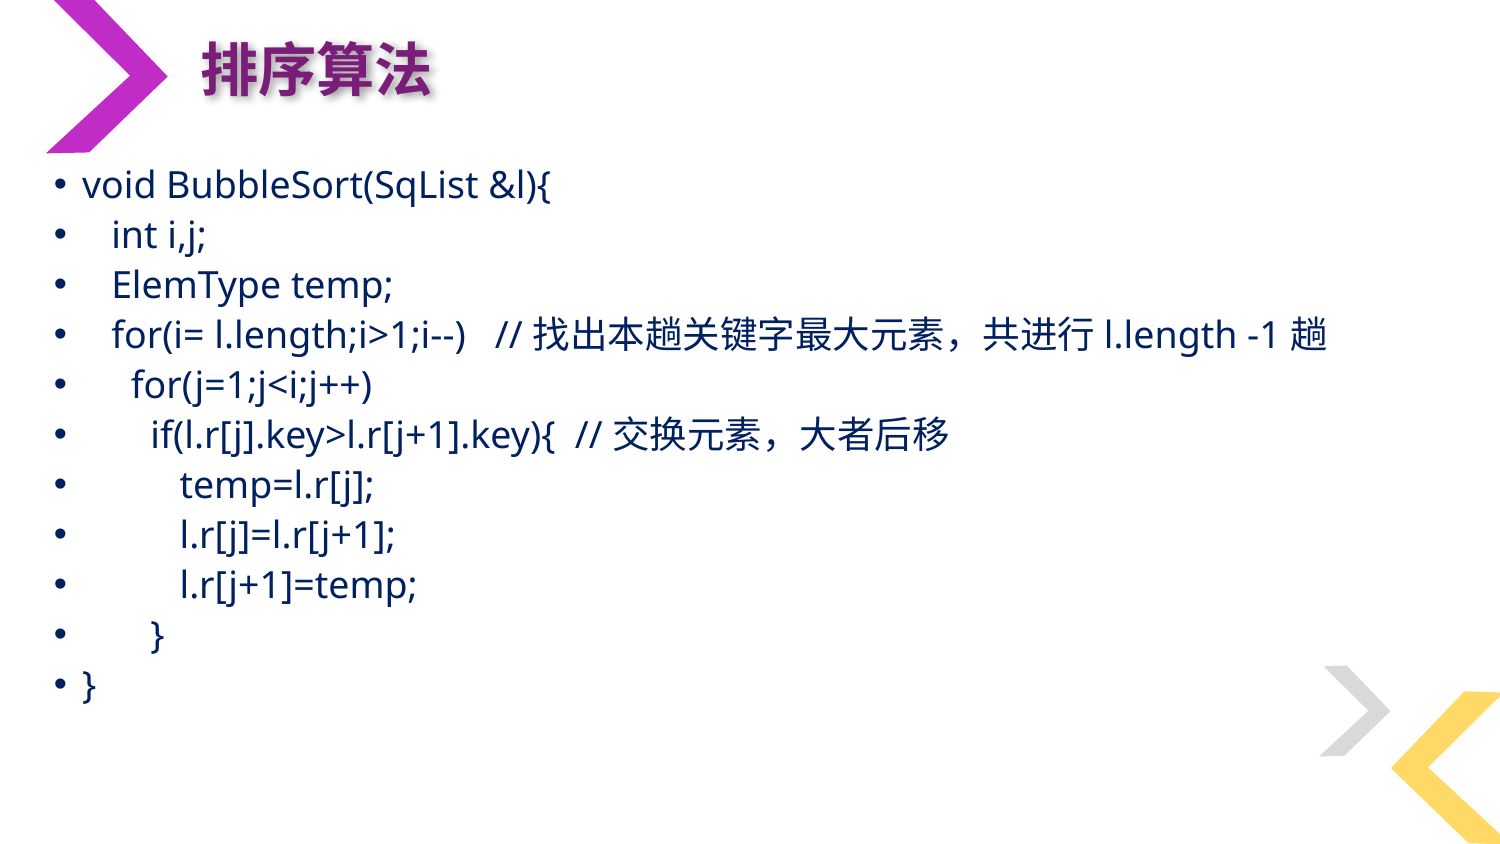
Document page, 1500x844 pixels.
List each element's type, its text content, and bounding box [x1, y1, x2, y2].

list 排序算法 [188, 35, 1214, 111]
list void BubbleSort(SqList &l){ int i,j; ElemType temp; for(i= l.length;i>1;i--) //找出本趟关键字最大元素，共进行l.length -1趟 for(j=1;j<i;j++) if(l.r[j].key>l.r[j+1].key){ //交换元素，大者后移 temp=l.r[j]; l.r[j]=l.r[j+1]; l.r[j+1]=temp; } } [42, 149, 1341, 726]
